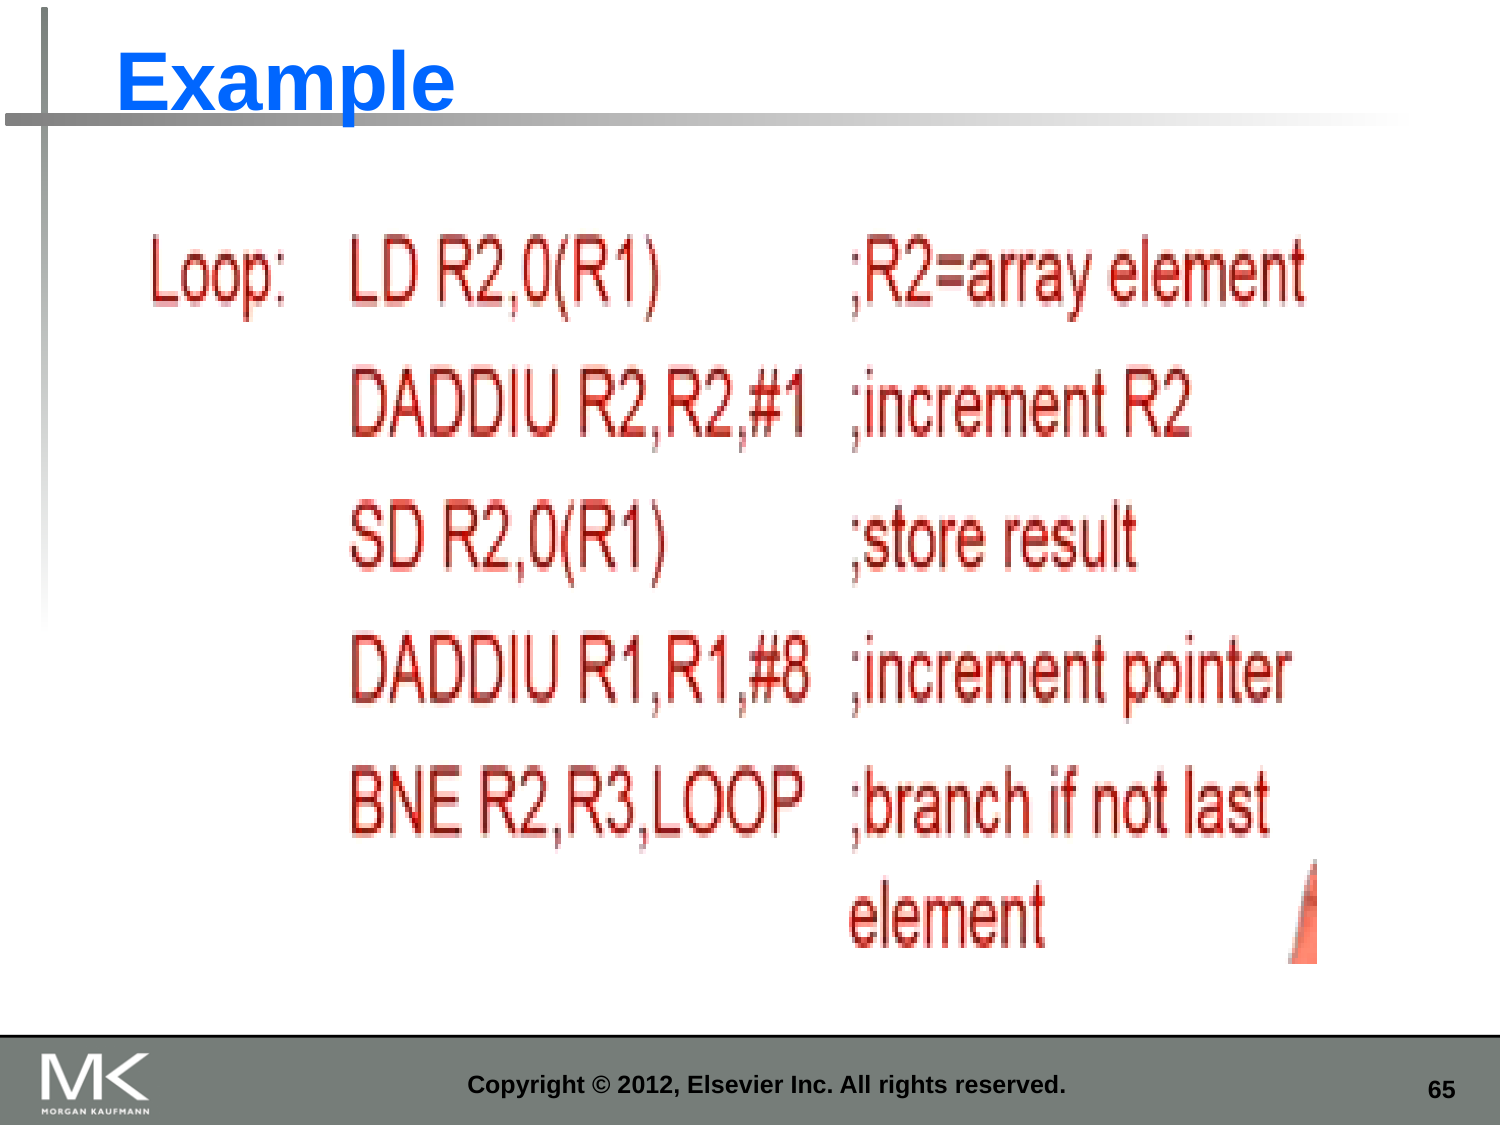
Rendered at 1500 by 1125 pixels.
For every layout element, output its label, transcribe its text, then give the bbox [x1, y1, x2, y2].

picture [147, 207, 1318, 965]
title Example [100, 18, 1460, 135]
footer Copyright © 2012, Elsevier Inc. All rights reserved. [170, 1046, 1365, 1106]
picture [29, 1046, 160, 1123]
